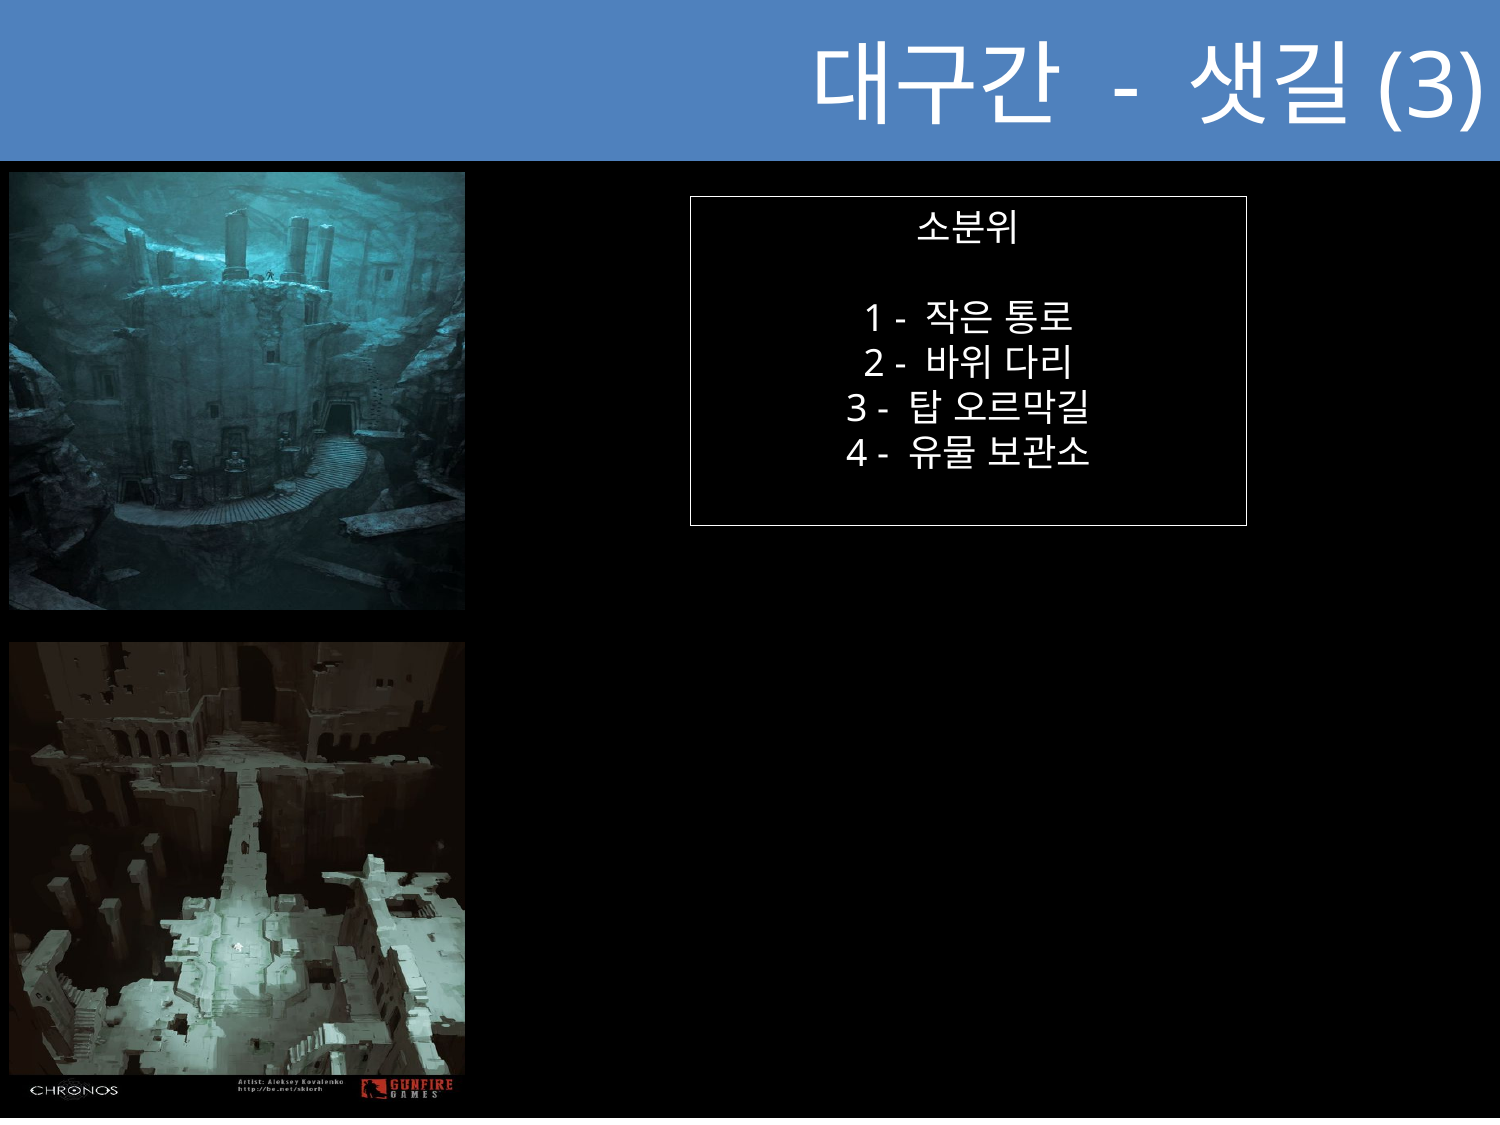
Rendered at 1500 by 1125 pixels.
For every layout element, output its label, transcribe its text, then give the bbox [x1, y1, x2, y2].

title 대구간 - 샛길(3) [0, 0, 1500, 161]
picture [9, 172, 465, 610]
text_box [0, 161, 1500, 1118]
text_box 소분위 1 - 작은 통로 2 - 바위 다리 3 - 탑 오르막길 4 - 유물 보관소 [690, 196, 1247, 526]
picture [9, 642, 465, 1106]
